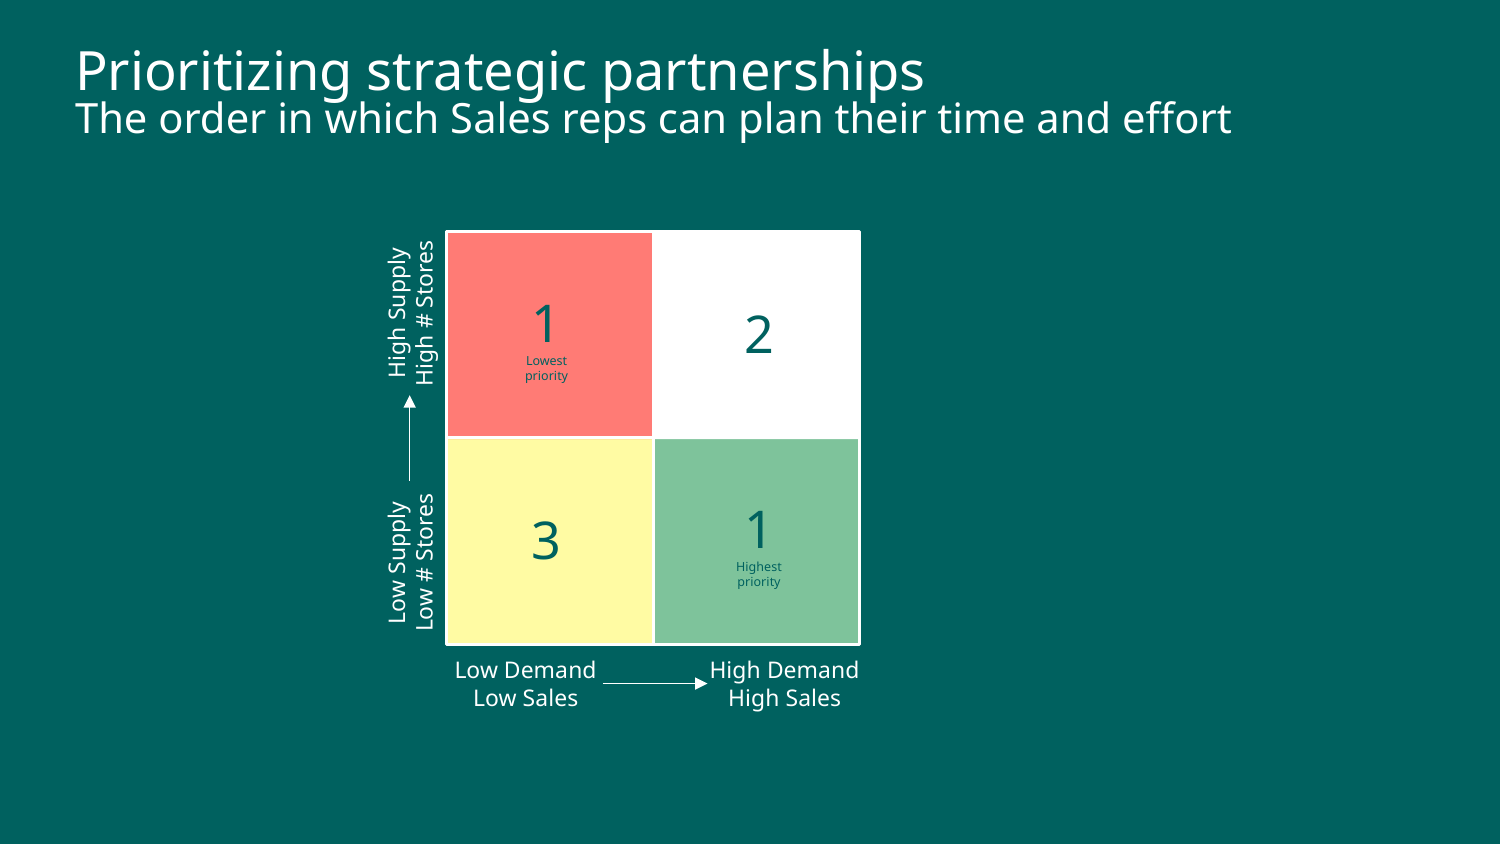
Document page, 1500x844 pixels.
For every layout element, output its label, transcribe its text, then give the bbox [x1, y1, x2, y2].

text_box Prioritizing strategic partnerships The order in which Sales reps can plan their time and effort [74, 49, 1425, 156]
text_box Low Supply Low # Stores [382, 480, 438, 645]
text_box Low Demand Low Sales [448, 656, 603, 712]
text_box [446, 230, 860, 645]
text_box High Demand High Sales [707, 656, 862, 712]
text_box High Supply High # Stores [382, 230, 438, 396]
